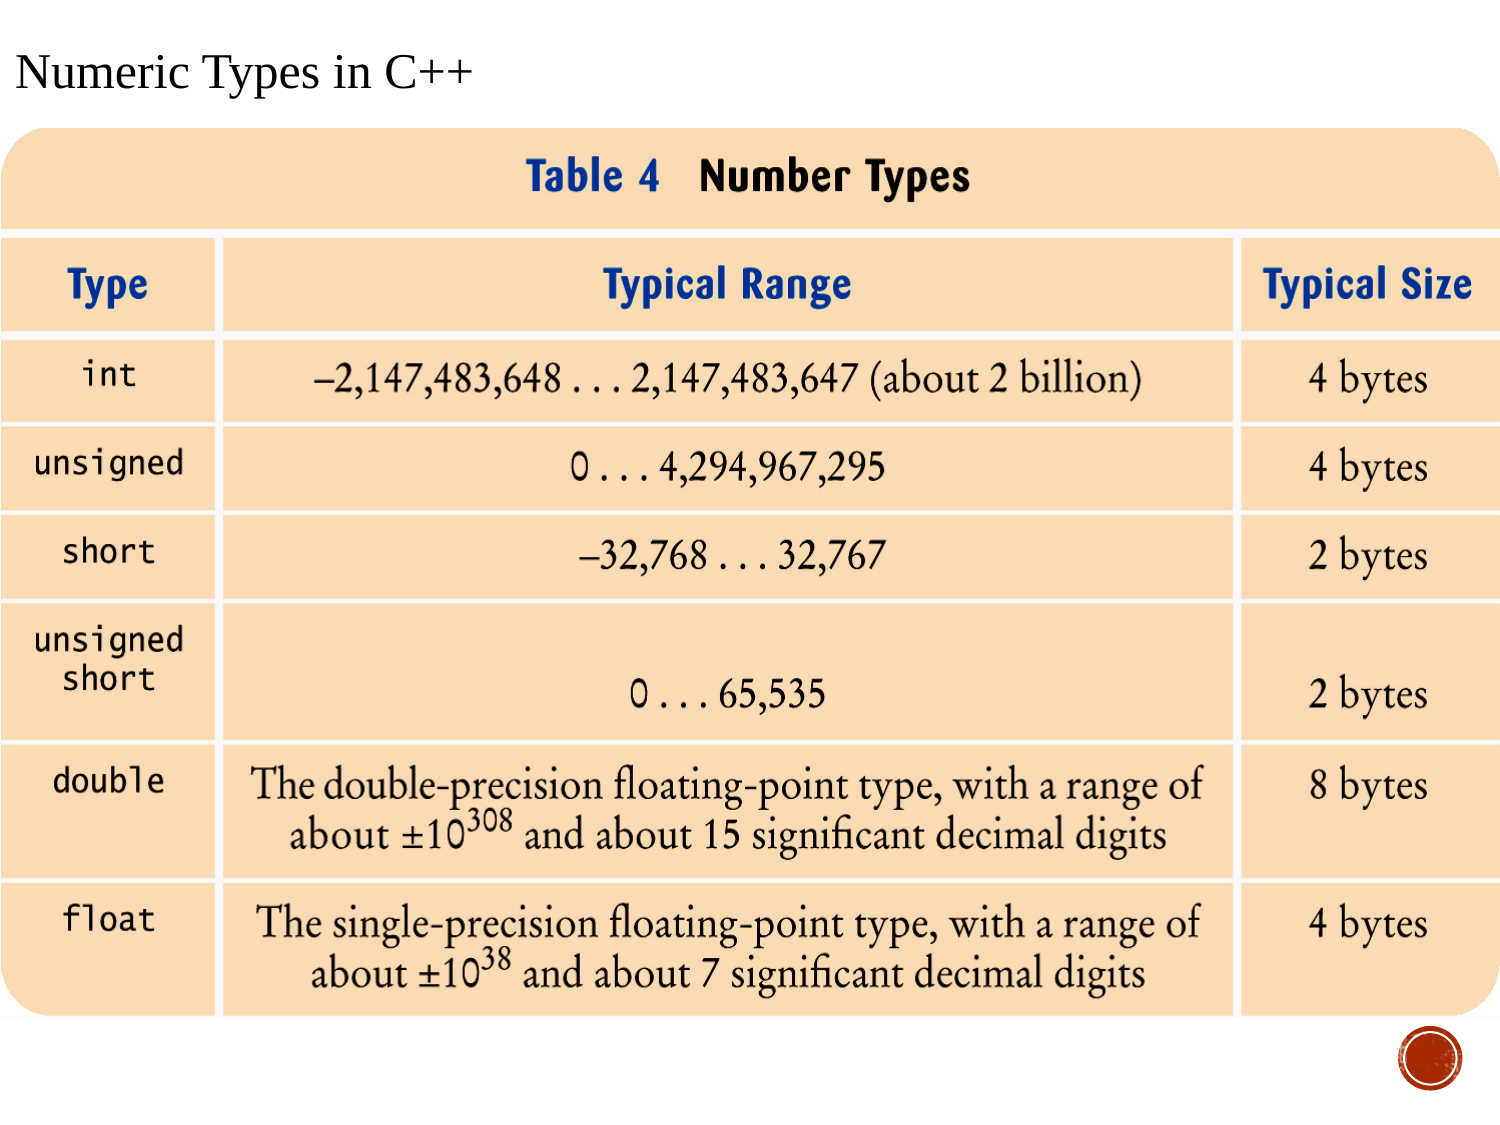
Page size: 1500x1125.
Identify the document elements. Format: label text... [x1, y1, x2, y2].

text_box Numeric Types in C++ [0, 24, 1500, 113]
picture [0, 128, 1500, 1018]
